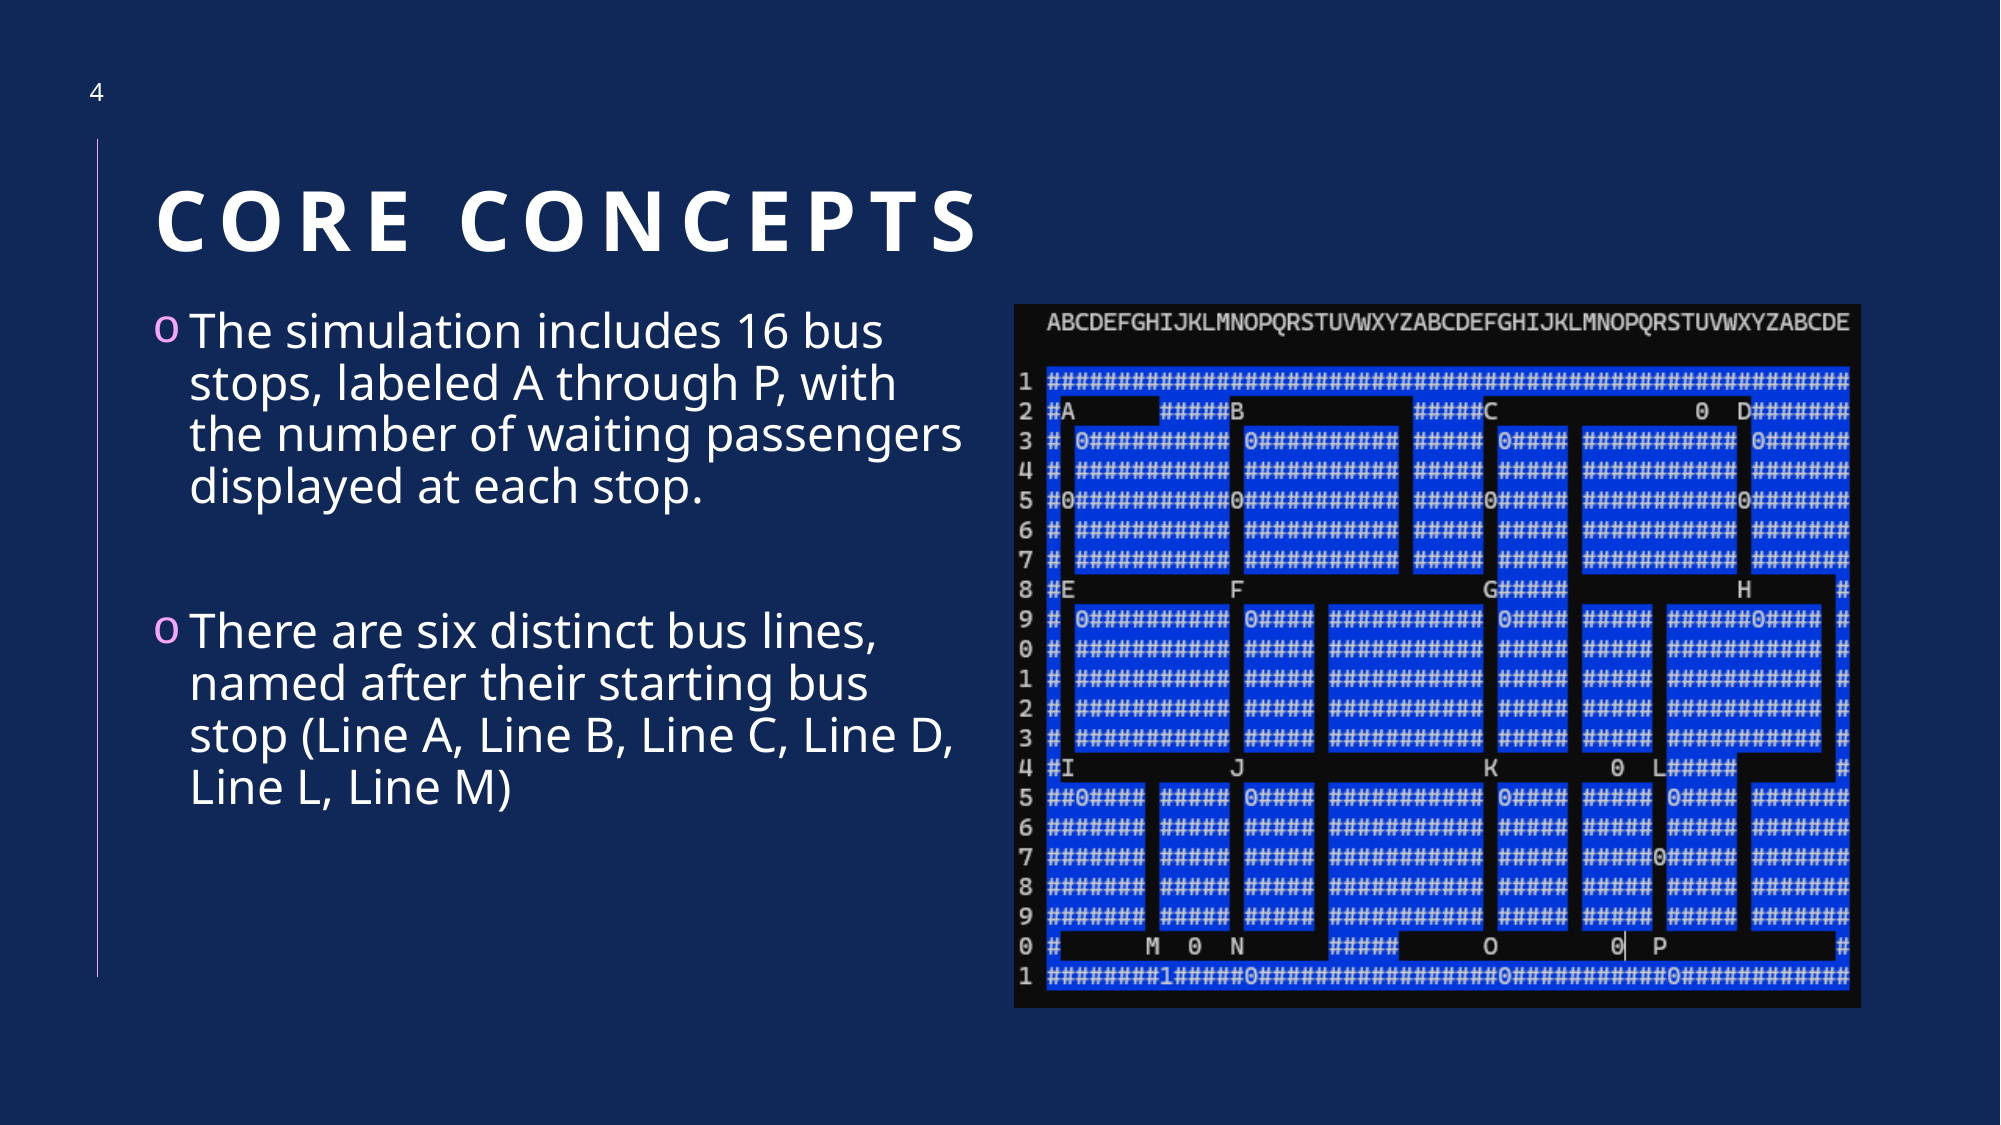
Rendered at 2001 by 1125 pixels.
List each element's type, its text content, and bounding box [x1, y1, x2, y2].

slide_number 4 [53, 67, 140, 119]
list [1014, 304, 1861, 1008]
list The simulation includes 16 bus stops, labeled A through P, with the number of waiting passengers displayed at each stop. There are six distinct bus lines, named after their starting bus stop (Line A, Line B, Line C, Line D, Line L, Line M) [137, 299, 988, 1014]
title Core concepts [139, 136, 1925, 312]
